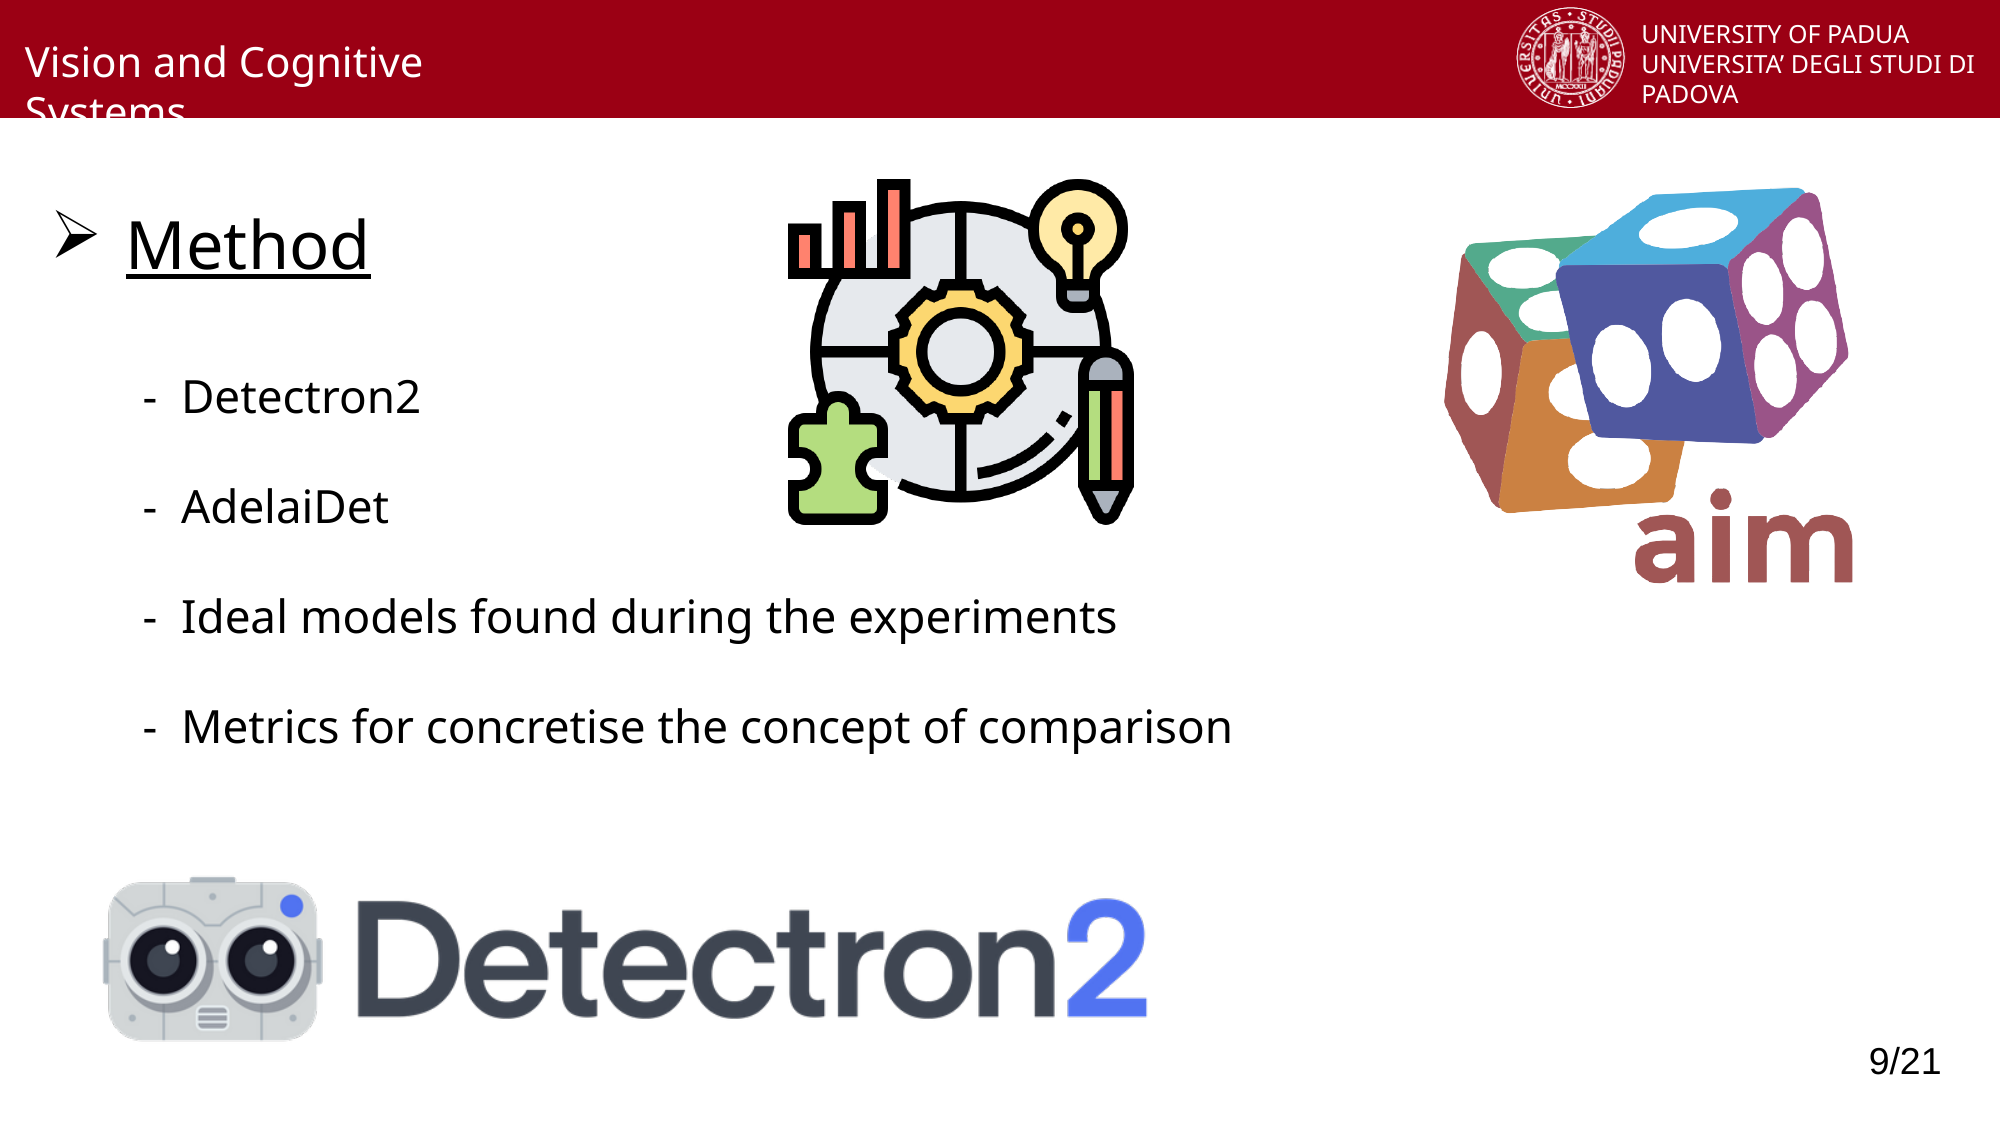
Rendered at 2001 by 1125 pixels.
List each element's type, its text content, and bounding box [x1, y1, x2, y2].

picture [86, 860, 1165, 1059]
text_box [1883, 1058, 1914, 1109]
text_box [1515, 0, 2000, 129]
text_box Method [36, 195, 386, 290]
picture [781, 172, 1140, 531]
picture [0, 0, 1515, 118]
text_box - Detectron2 - AdelaiDet - Ideal models found during the experiments - Metrics for concretise the concept of comparison [127, 360, 1436, 761]
text_box Vision and Cognitive Systems [10, 28, 561, 143]
picture [1435, 173, 1863, 603]
